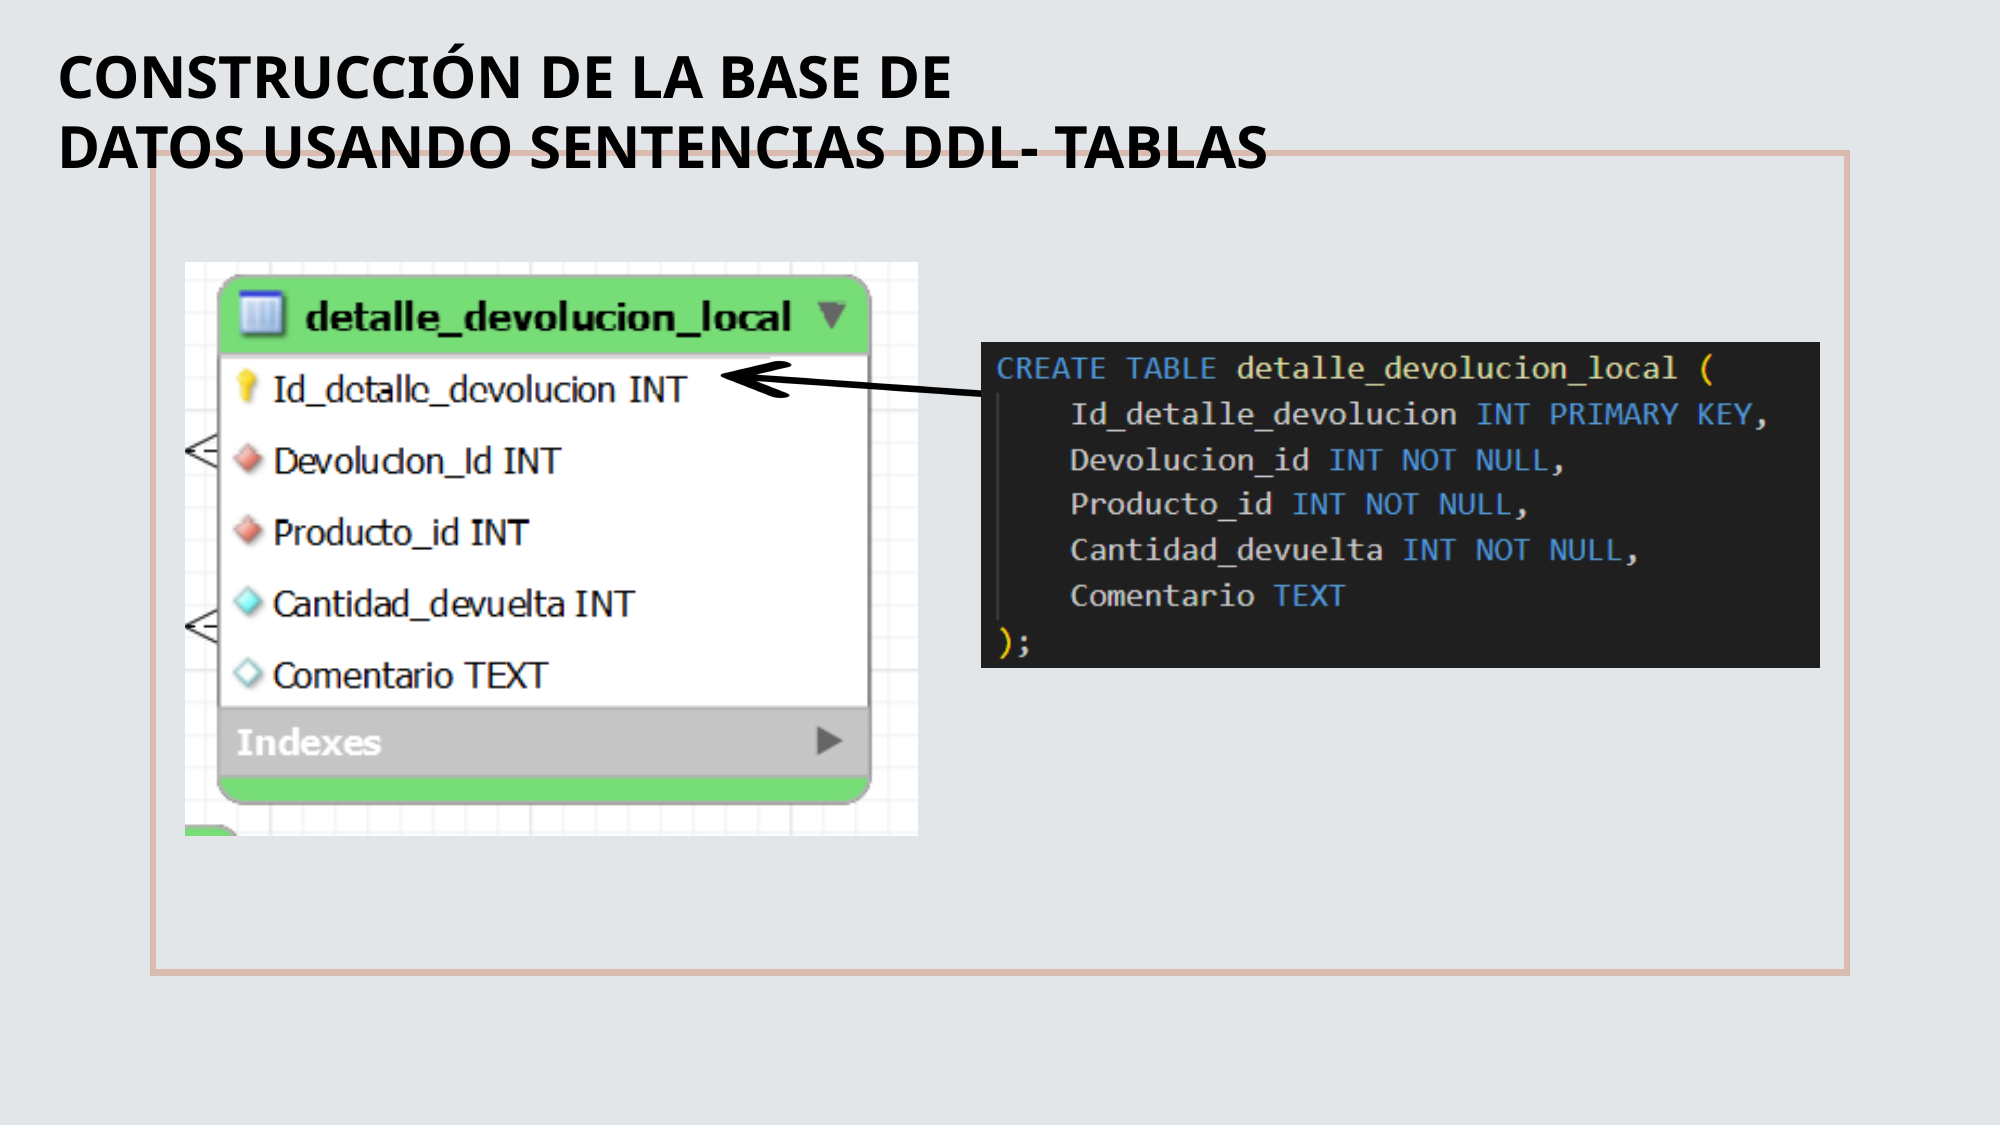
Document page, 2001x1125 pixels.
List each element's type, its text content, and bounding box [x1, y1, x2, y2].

text_box CONSTRUCCIÓN DE LA BASE DE DATOS USANDO SENTENCIAS DDL- TABLAS [41, 32, 1932, 188]
picture [706, 334, 1820, 668]
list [185, 262, 918, 836]
